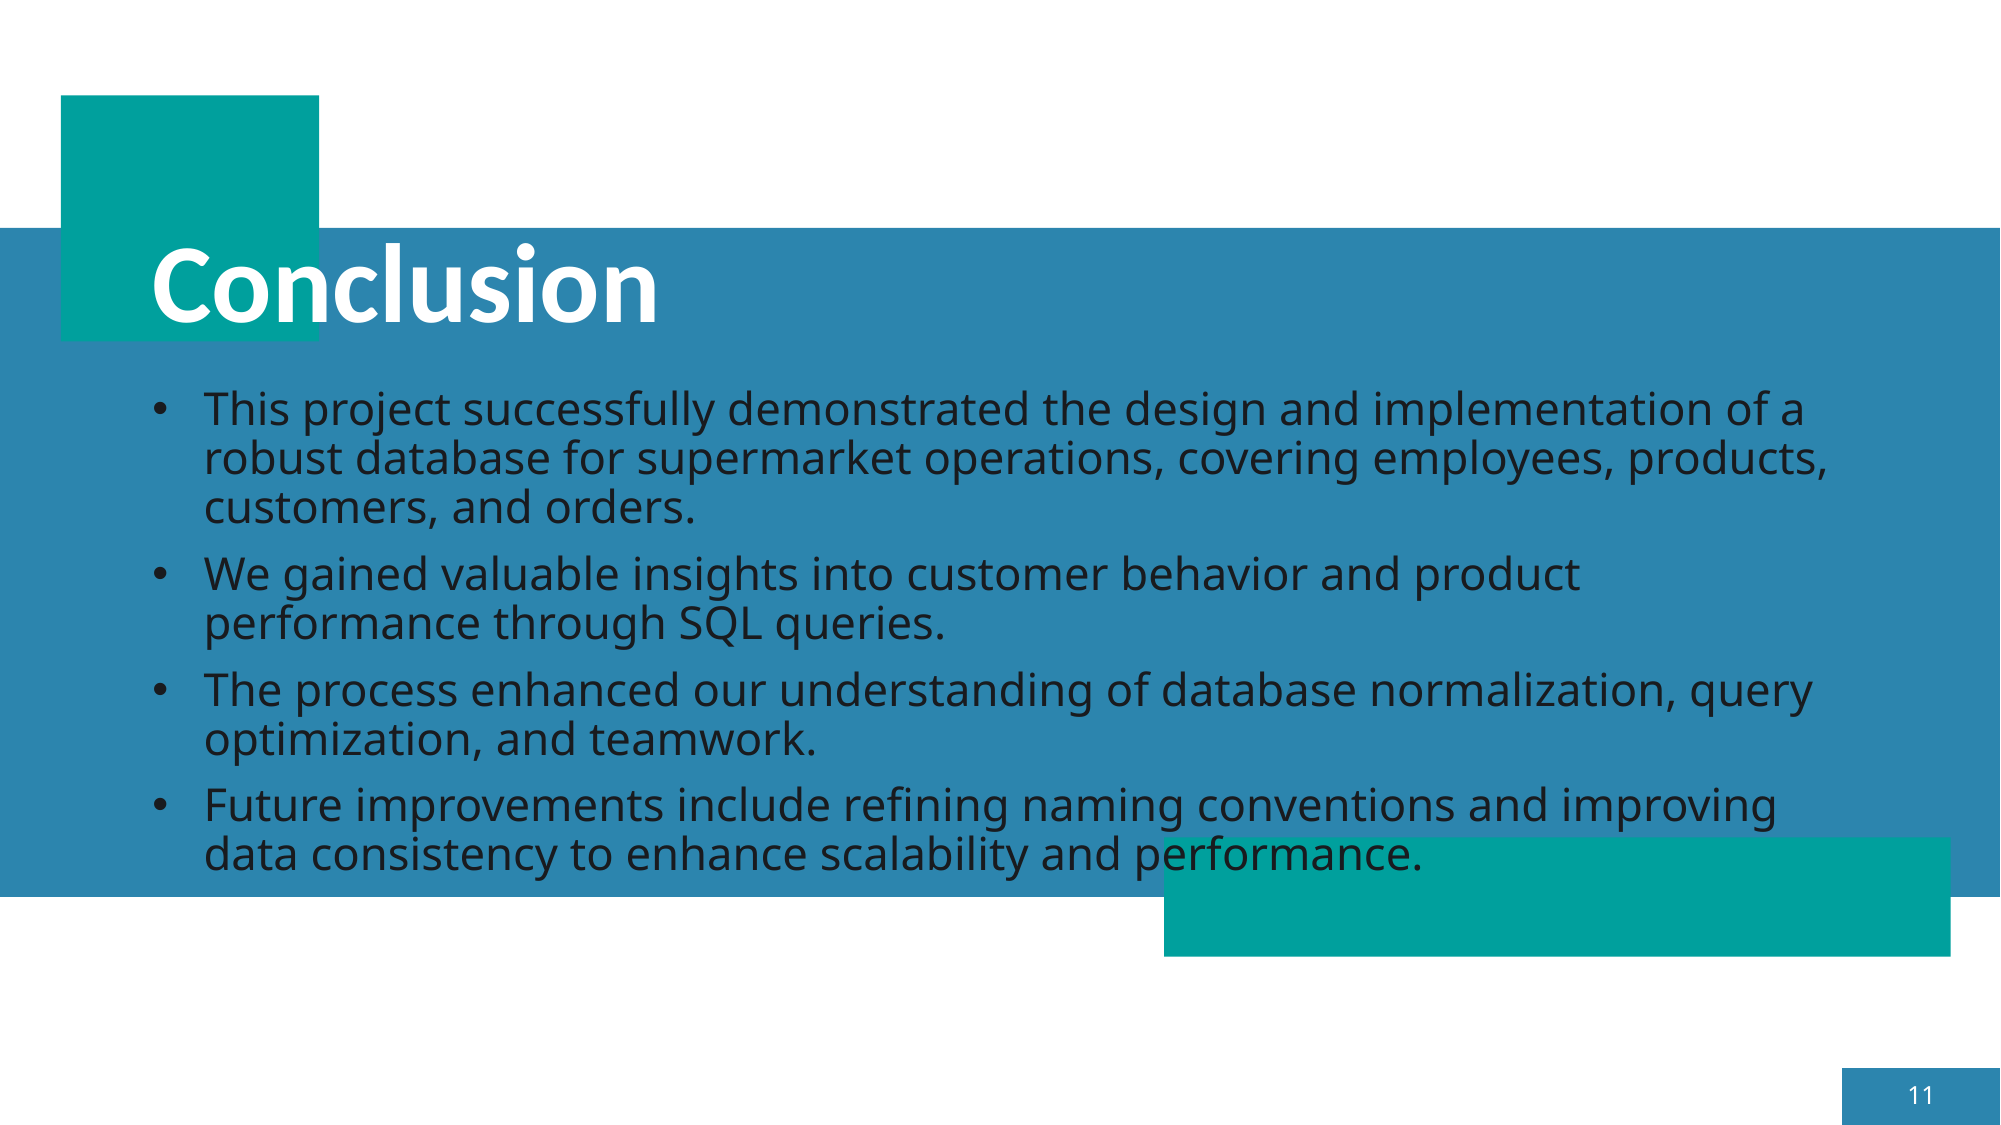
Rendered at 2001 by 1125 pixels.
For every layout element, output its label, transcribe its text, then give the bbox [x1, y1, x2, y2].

slide_number 11 [1889, 1079, 1951, 1114]
list This project successfully demonstrated the design and implementation of a robust database for supermarket operations, covering employees, products, customers, and orders. We gained valuable insights into customer behavior and product performance through SQL queries. The process enhanced our understanding of database normalization, query optimization, and teamwork. Future improvements include refining naming conventions and improving data consistency to enhance scalability and performance. [137, 378, 1863, 896]
title Conclusion [137, 163, 1890, 410]
